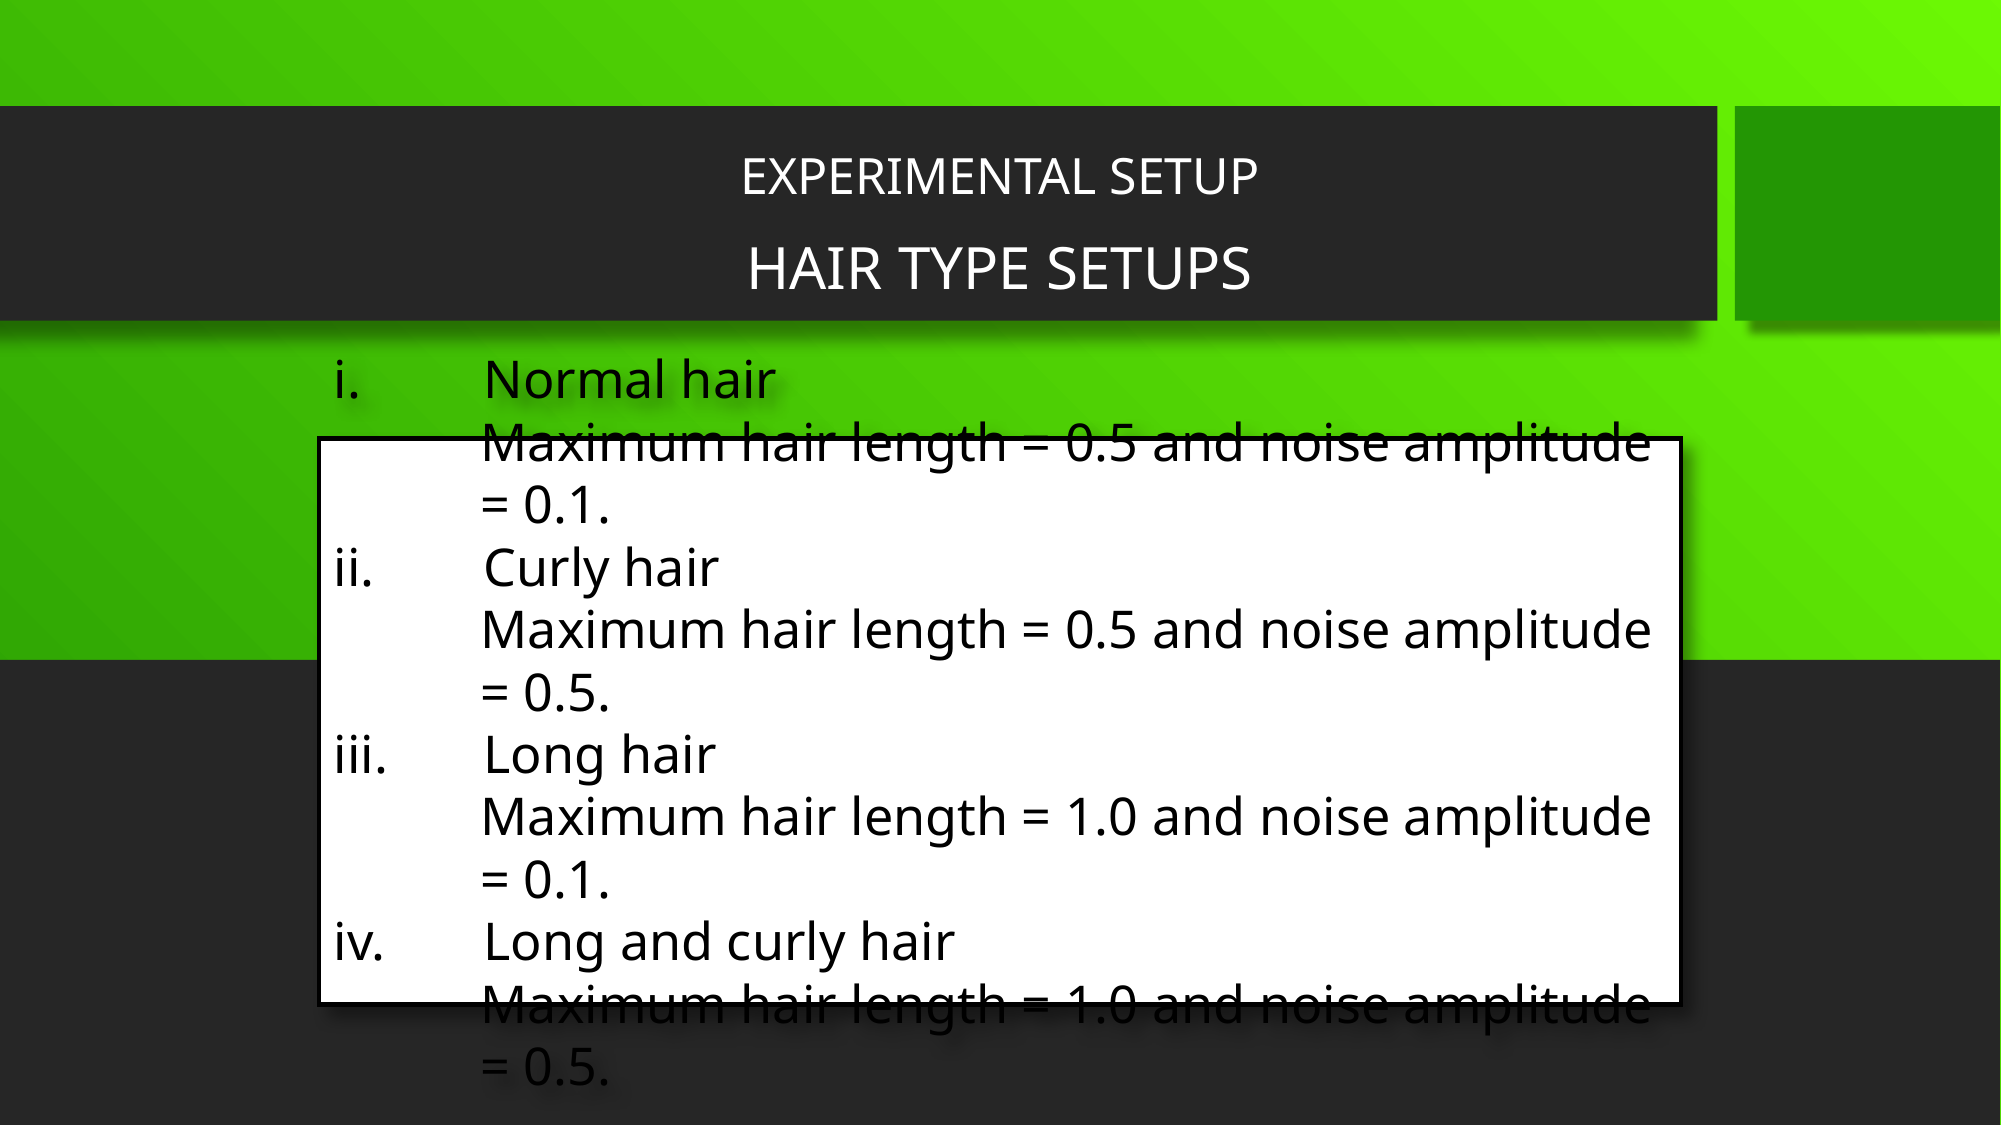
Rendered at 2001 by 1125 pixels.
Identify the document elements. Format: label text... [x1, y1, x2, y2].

text_box [0, 309, 2000, 659]
text_box i. Normal hair Maximum hair length = 0.5 and noise amplitude = 0.1. ii. Curly hair Maximum hair length = 0.5 and noise amplitude = 0.5. iii. Long hair Maximum hair length = 1.0 and noise amplitude = 0.1. iv. Long and curly hair Maximum hair length = 1.0 and noise amplitude = 0.5. [318, 437, 1682, 1005]
text_box [0, 0, 2000, 223]
text_box [0, 105, 1718, 322]
text_box [0, 659, 2000, 1125]
text_box EXPERIMENTAL SETUP [494, 106, 1506, 212]
text_box HAIR TYPE SETUPS [141, 223, 1859, 309]
text_box [1734, 105, 2000, 322]
